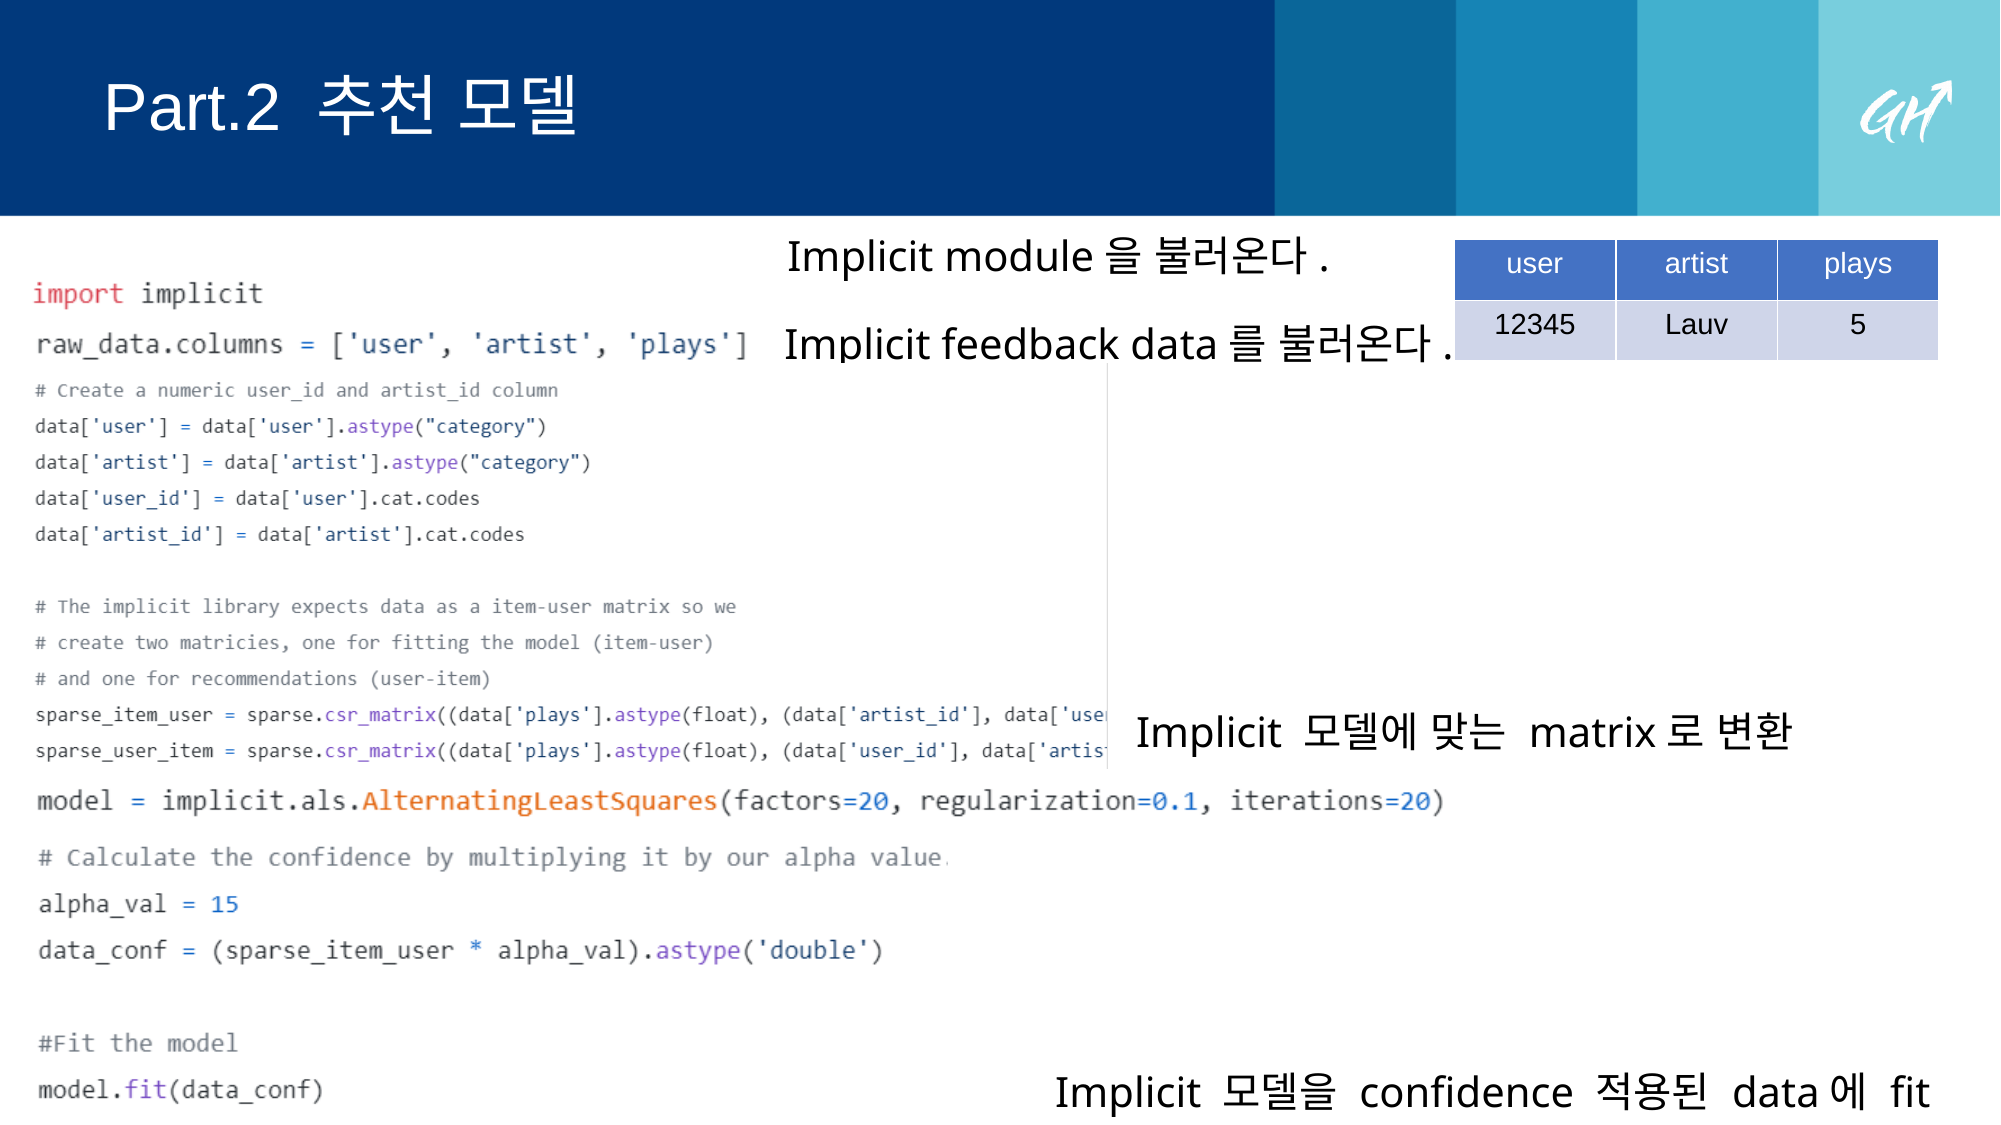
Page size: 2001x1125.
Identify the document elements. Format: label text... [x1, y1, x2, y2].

picture [0, 0, 2000, 1125]
table_header plays [1778, 240, 1938, 300]
text_box Implicit 모델을 confidence 적용된 data에 fit [1040, 1058, 2000, 1123]
title Part.2 추천 모델 [88, 0, 1814, 218]
text_box Implicit feedback data를 불러온다. [769, 310, 1920, 376]
table_cell 5 [1778, 301, 1938, 360]
table_cell Lauv [1617, 301, 1777, 360]
table_header artist [1617, 240, 1777, 300]
text_box Implicit 모델에 맞는 matrix로 변환 [1121, 698, 2000, 764]
text_box Implicit module을 불러온다. [772, 222, 1923, 287]
table_header user [1455, 240, 1615, 300]
table_cell 12345 [1455, 301, 1615, 360]
